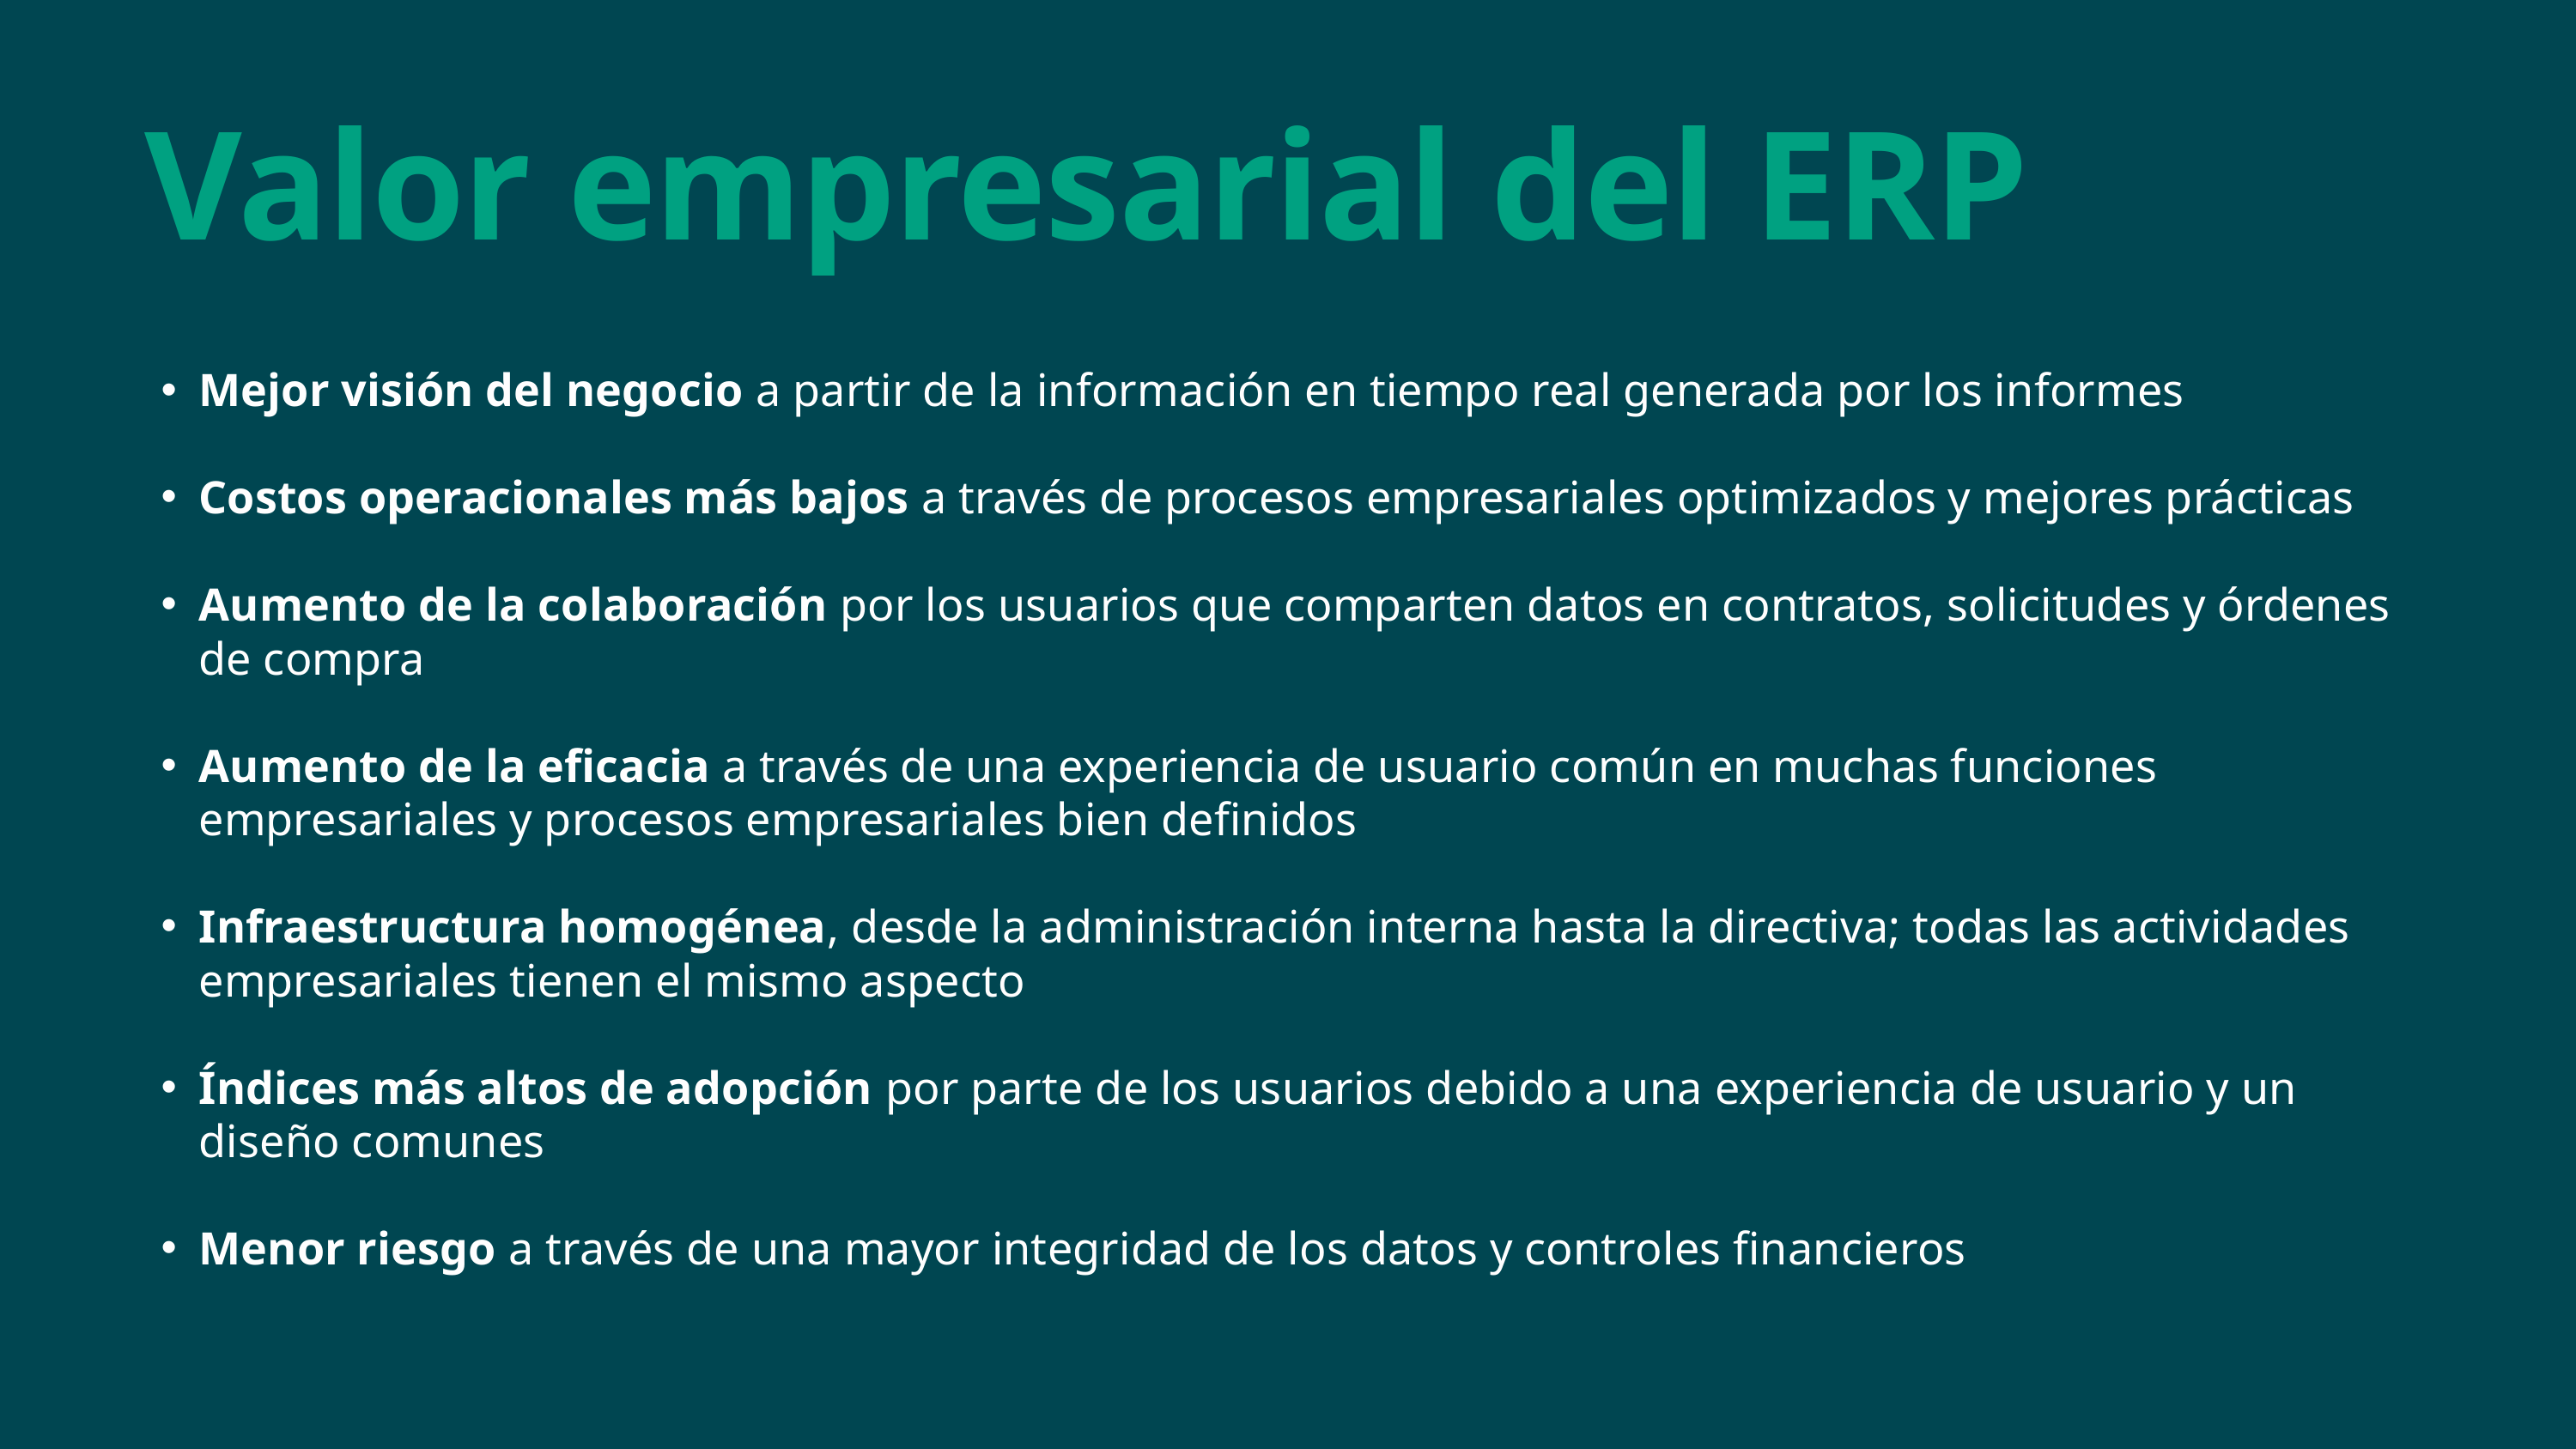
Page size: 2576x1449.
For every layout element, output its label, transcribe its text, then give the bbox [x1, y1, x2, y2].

text_box Mejor visión del negocio a partir de la información en tiempo real generada por los informes Costos operacionales más bajos a través de procesos empresariales optimizados y mejores prácticas Aumento de la colaboración por los usuarios que comparten datos en contratos, solicitudes y órdenes de compra Aumento de la eficacia a través de una experiencia de usuario común en muchas funciones empresariales y procesos empresariales bien definidos Infraestructura homogénea, desde la administración interna hasta la directiva; todas las actividades empresariales tienen el mismo aspecto Índices más altos de adopción por parte de los usuarios debido a una experiencia de usuario y un diseño comunes Menor riesgo a través de una mayor integridad de los datos y controles financieros [123, 361, 2415, 1328]
text_box Valor empresarial del ERP [144, 89, 2238, 270]
